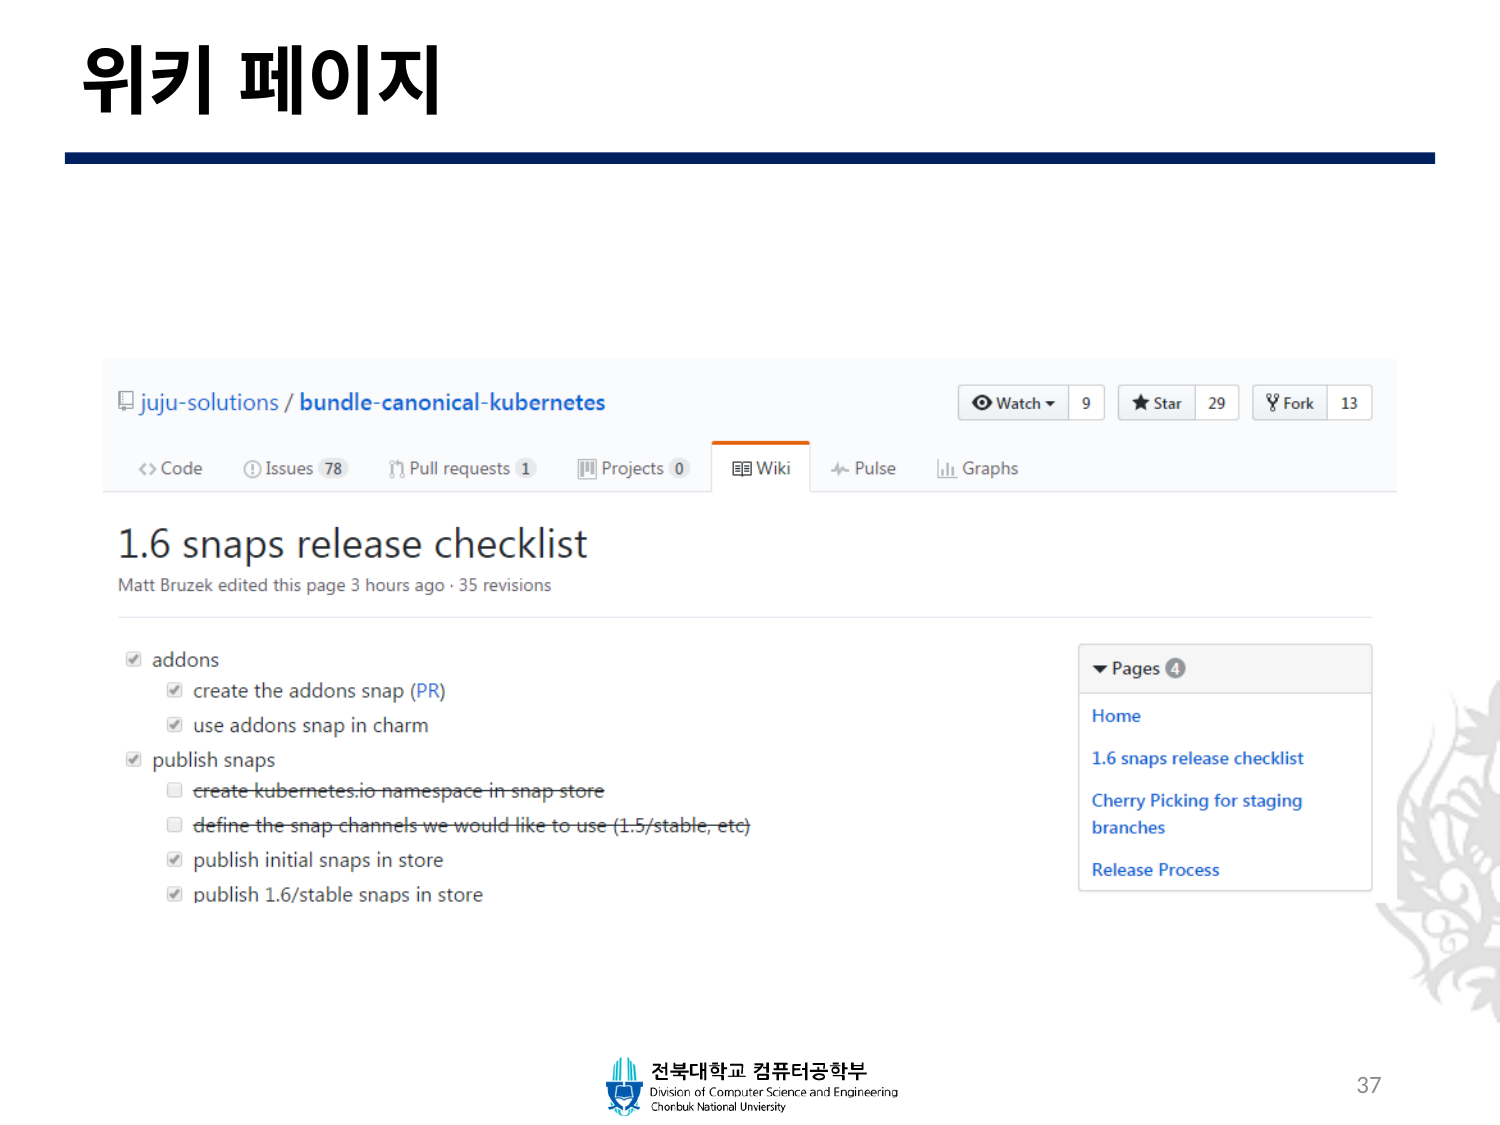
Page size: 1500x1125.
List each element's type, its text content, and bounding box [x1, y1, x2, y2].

picture [103, 359, 1397, 903]
slide_number 37 [1059, 1057, 1397, 1111]
title 위키 페이지 [64, 26, 1436, 143]
picture [600, 1057, 900, 1116]
